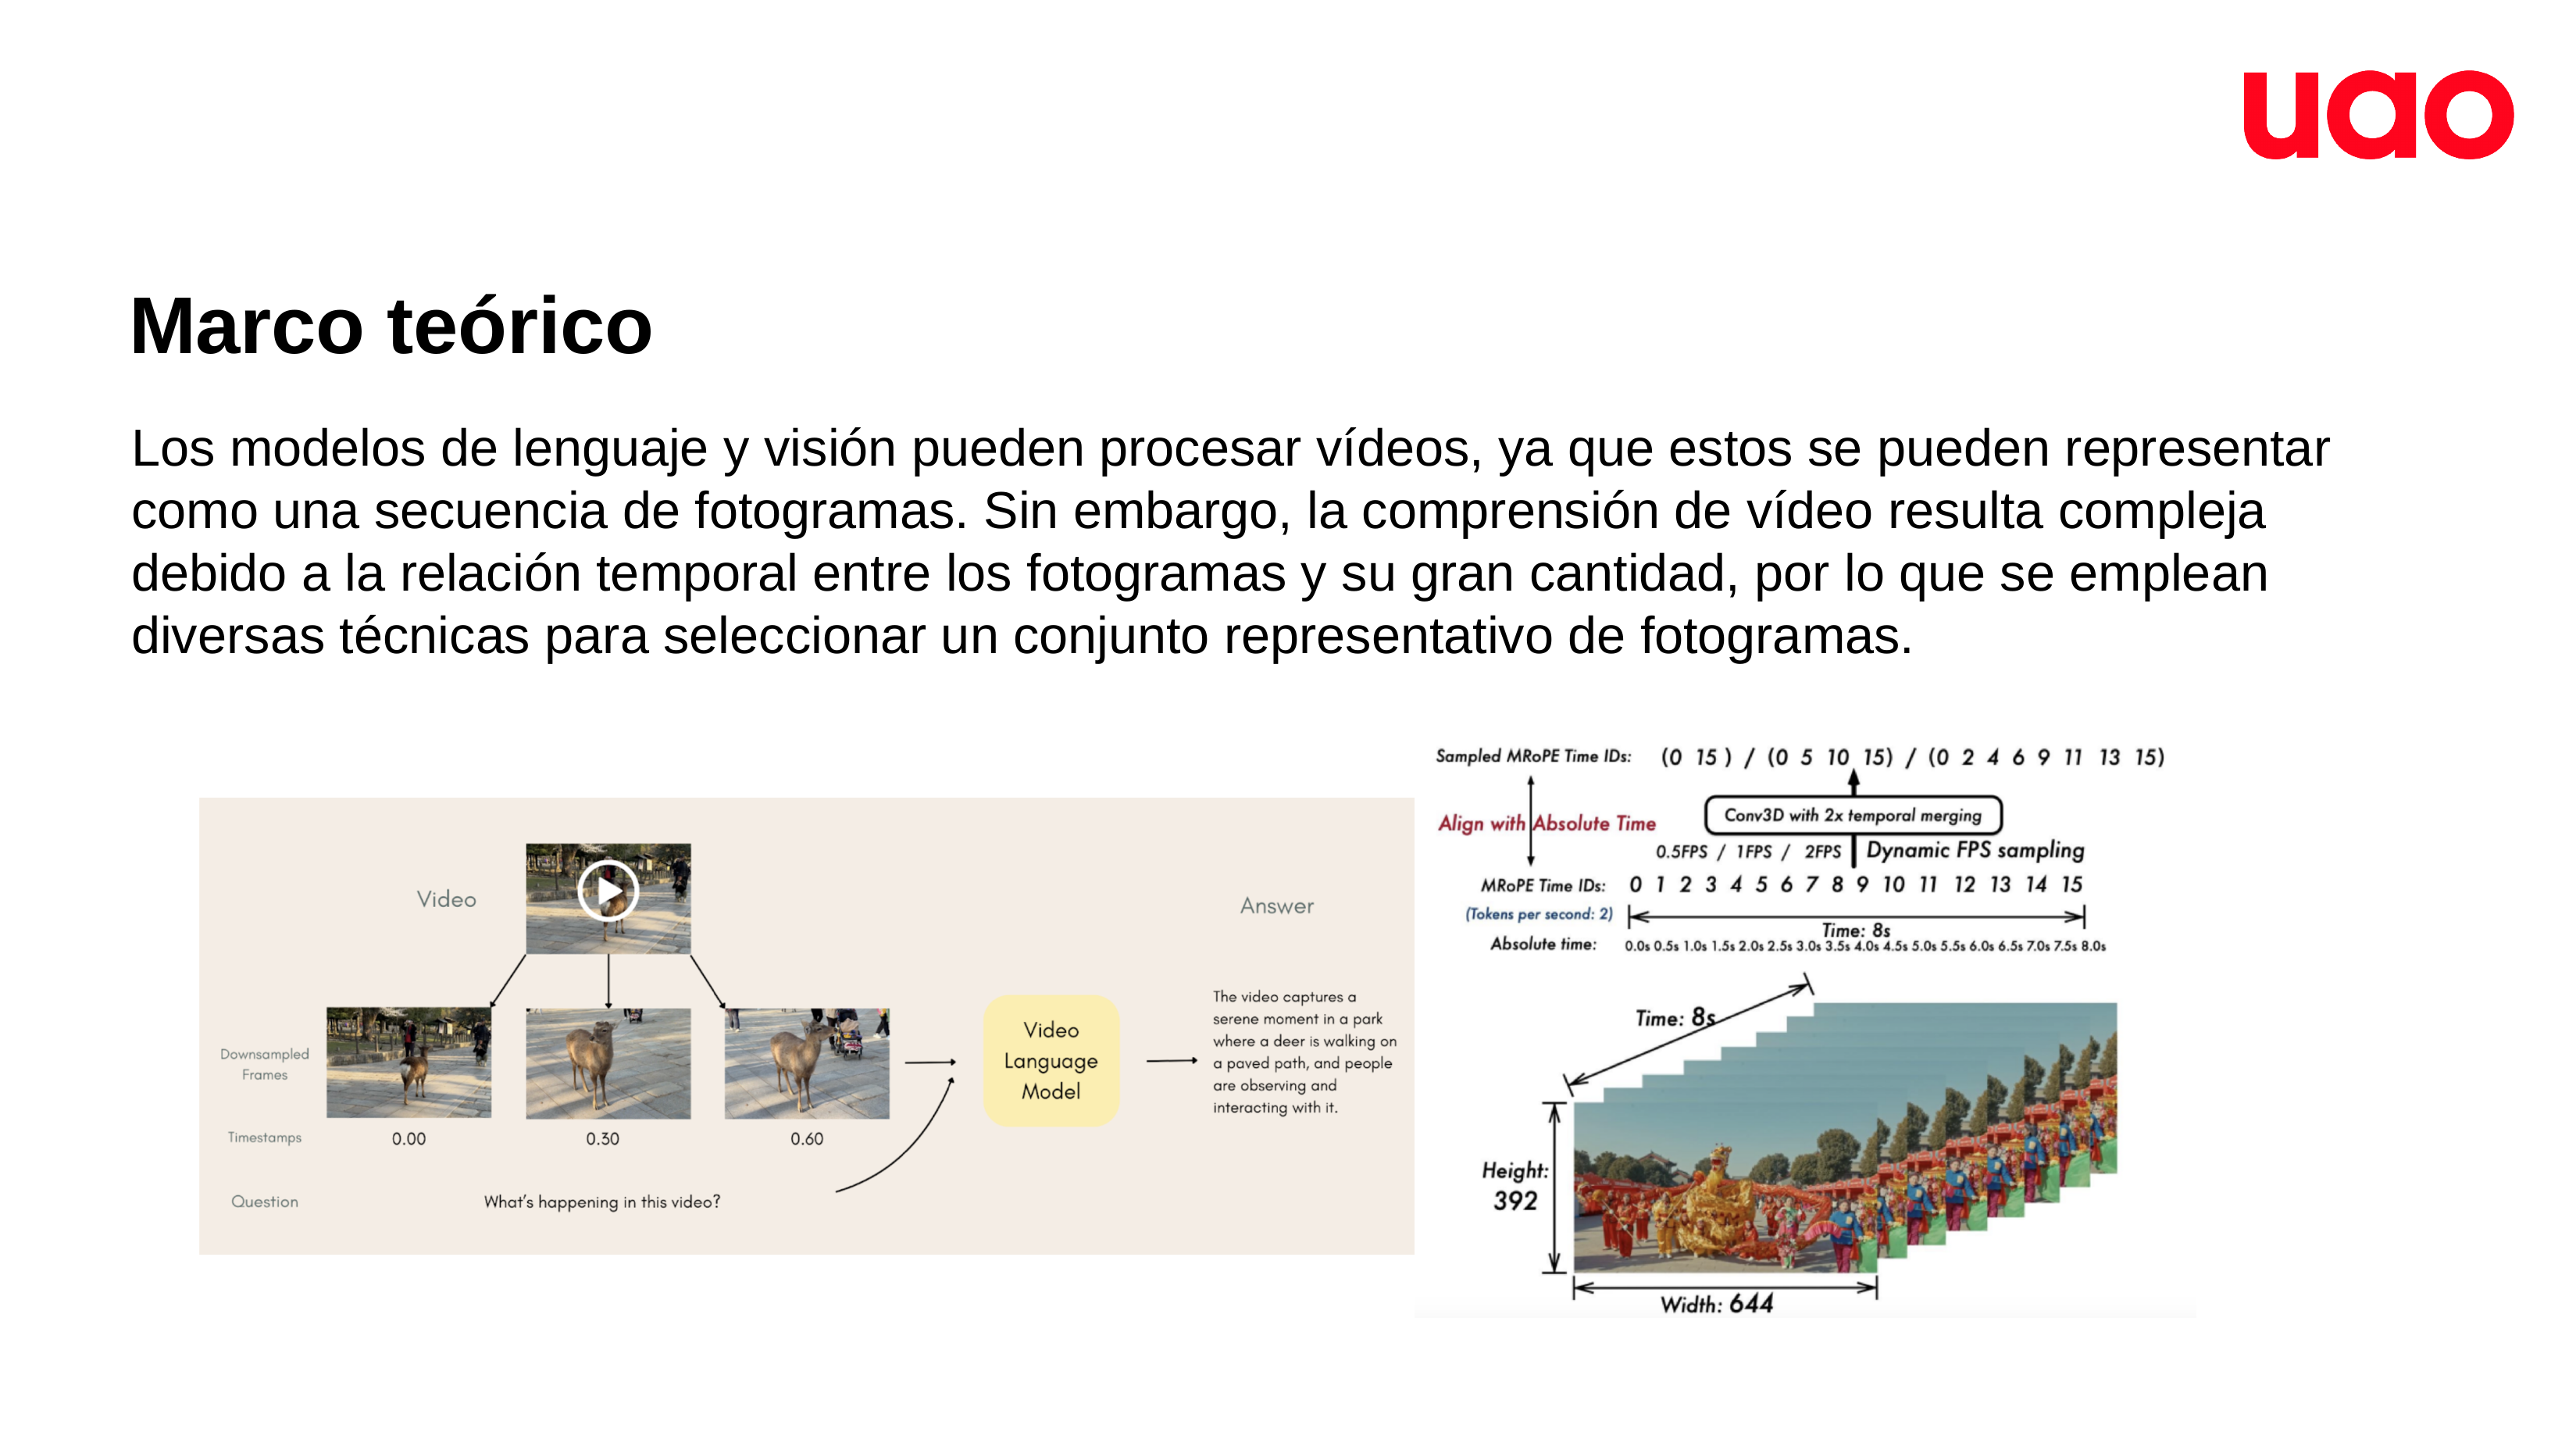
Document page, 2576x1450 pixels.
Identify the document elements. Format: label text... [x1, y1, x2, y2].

picture [198, 734, 2196, 1319]
text_box Marco teórico [127, 270, 1141, 370]
text_box Los modelos de lenguaje y visión pueden procesar vídeos, ya que estos se pueden representar como una secuencia de fotogramas. Sin embargo, la comprensión de vídeo resulta compleja debido a la relación temporal entre los fotogramas y su gran cantidad, por lo que se emplean diversas técnicas para seleccionar un conjunto representativo de fotogramas. [130, 412, 2431, 664]
picture [2244, 70, 2514, 159]
